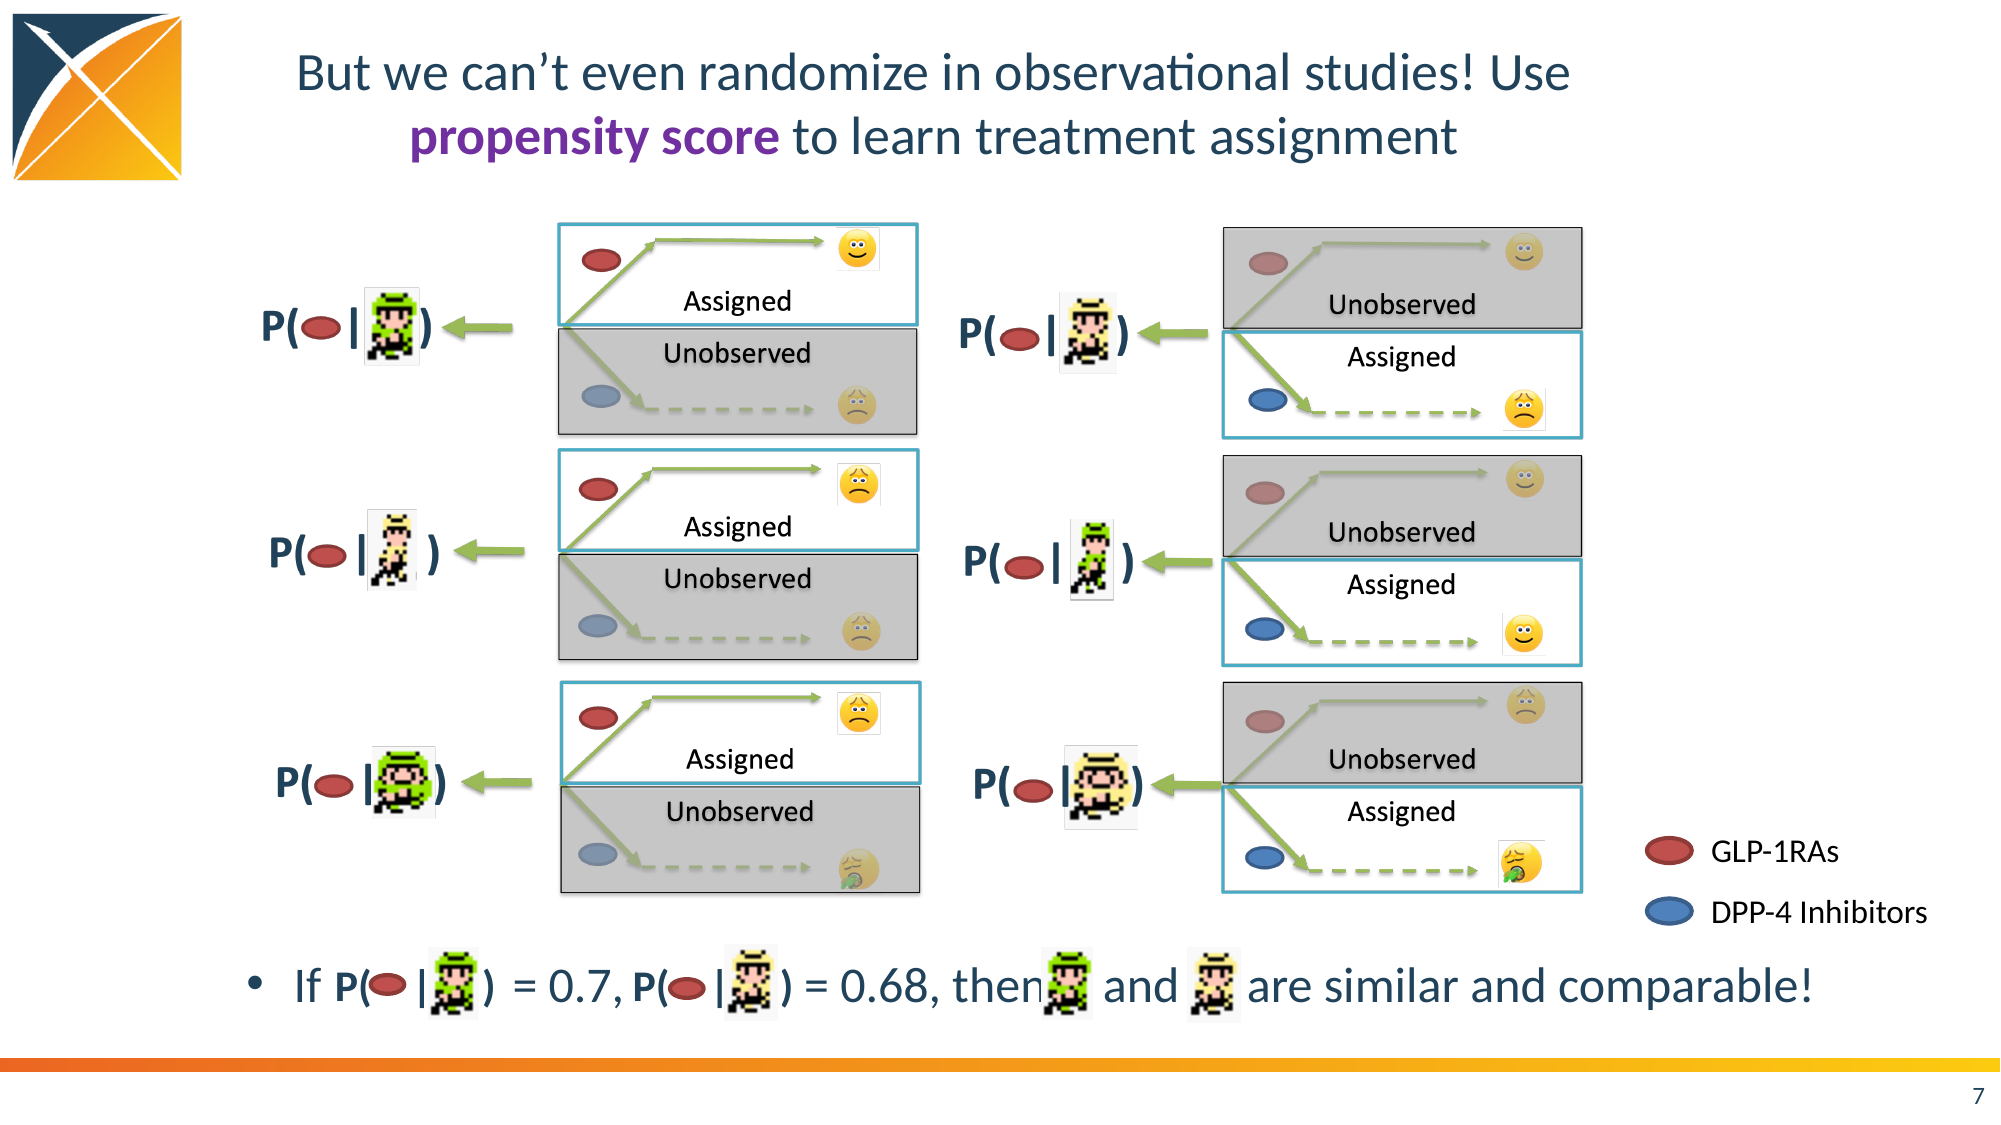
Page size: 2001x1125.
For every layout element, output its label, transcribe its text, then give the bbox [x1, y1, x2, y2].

text_box [1644, 835, 1694, 866]
picture [231, 222, 1589, 903]
text_box DPP-4 Inhibitors [1696, 883, 2000, 938]
text_box [1644, 896, 1694, 926]
title But we can’t even randomize in observational studies! Use propensity score to learn treatment assignment [226, 27, 1642, 175]
slide_number 7 [1533, 1065, 2000, 1125]
picture [0, 0, 206, 200]
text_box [231, 944, 1852, 1023]
text_box GLP-1RAs [1696, 822, 1955, 877]
